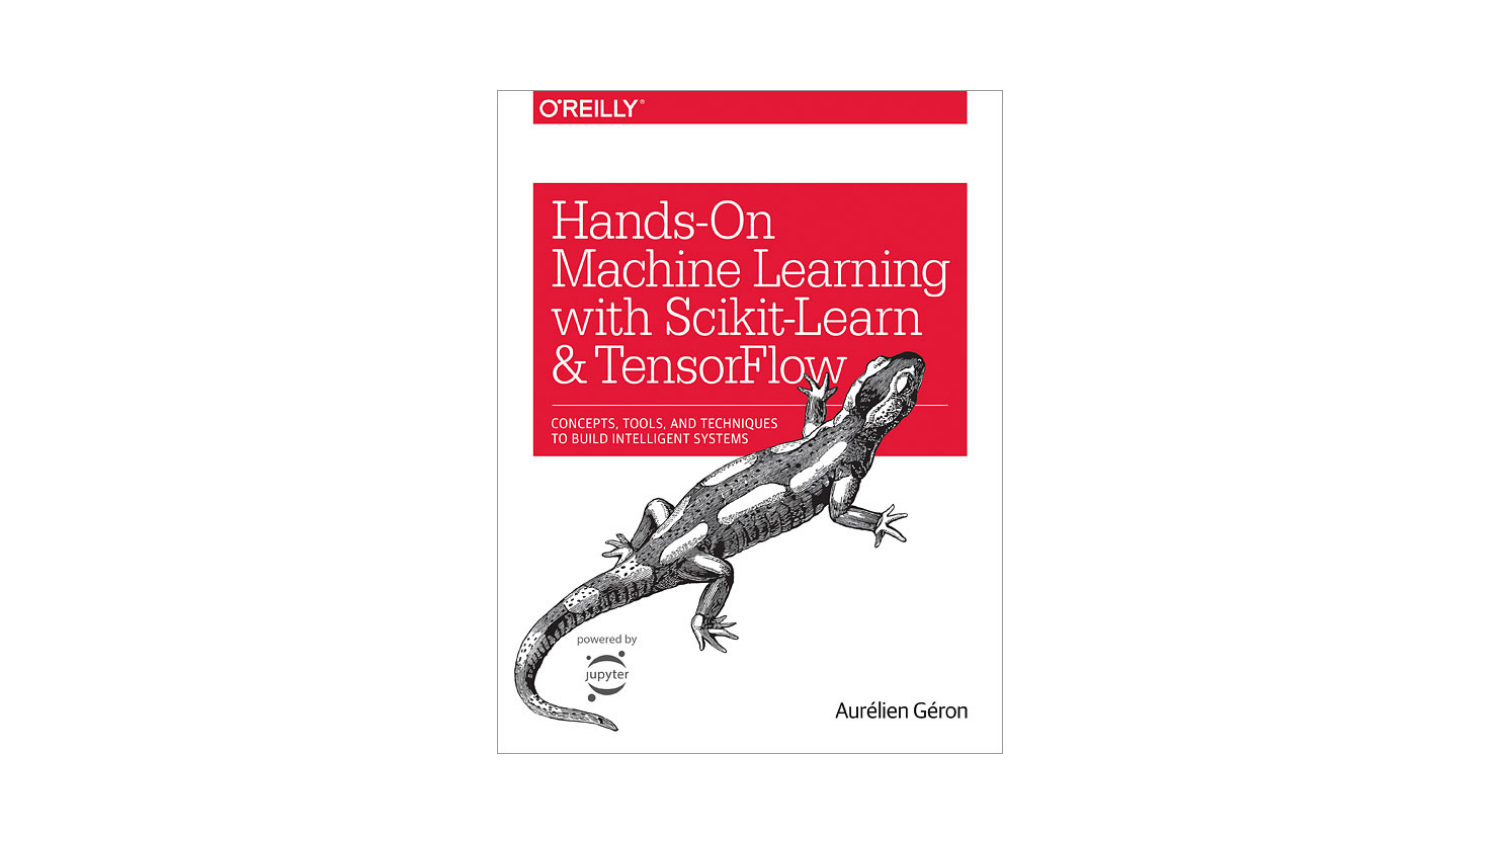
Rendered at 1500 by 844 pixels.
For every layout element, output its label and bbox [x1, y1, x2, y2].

picture [497, 90, 1003, 754]
